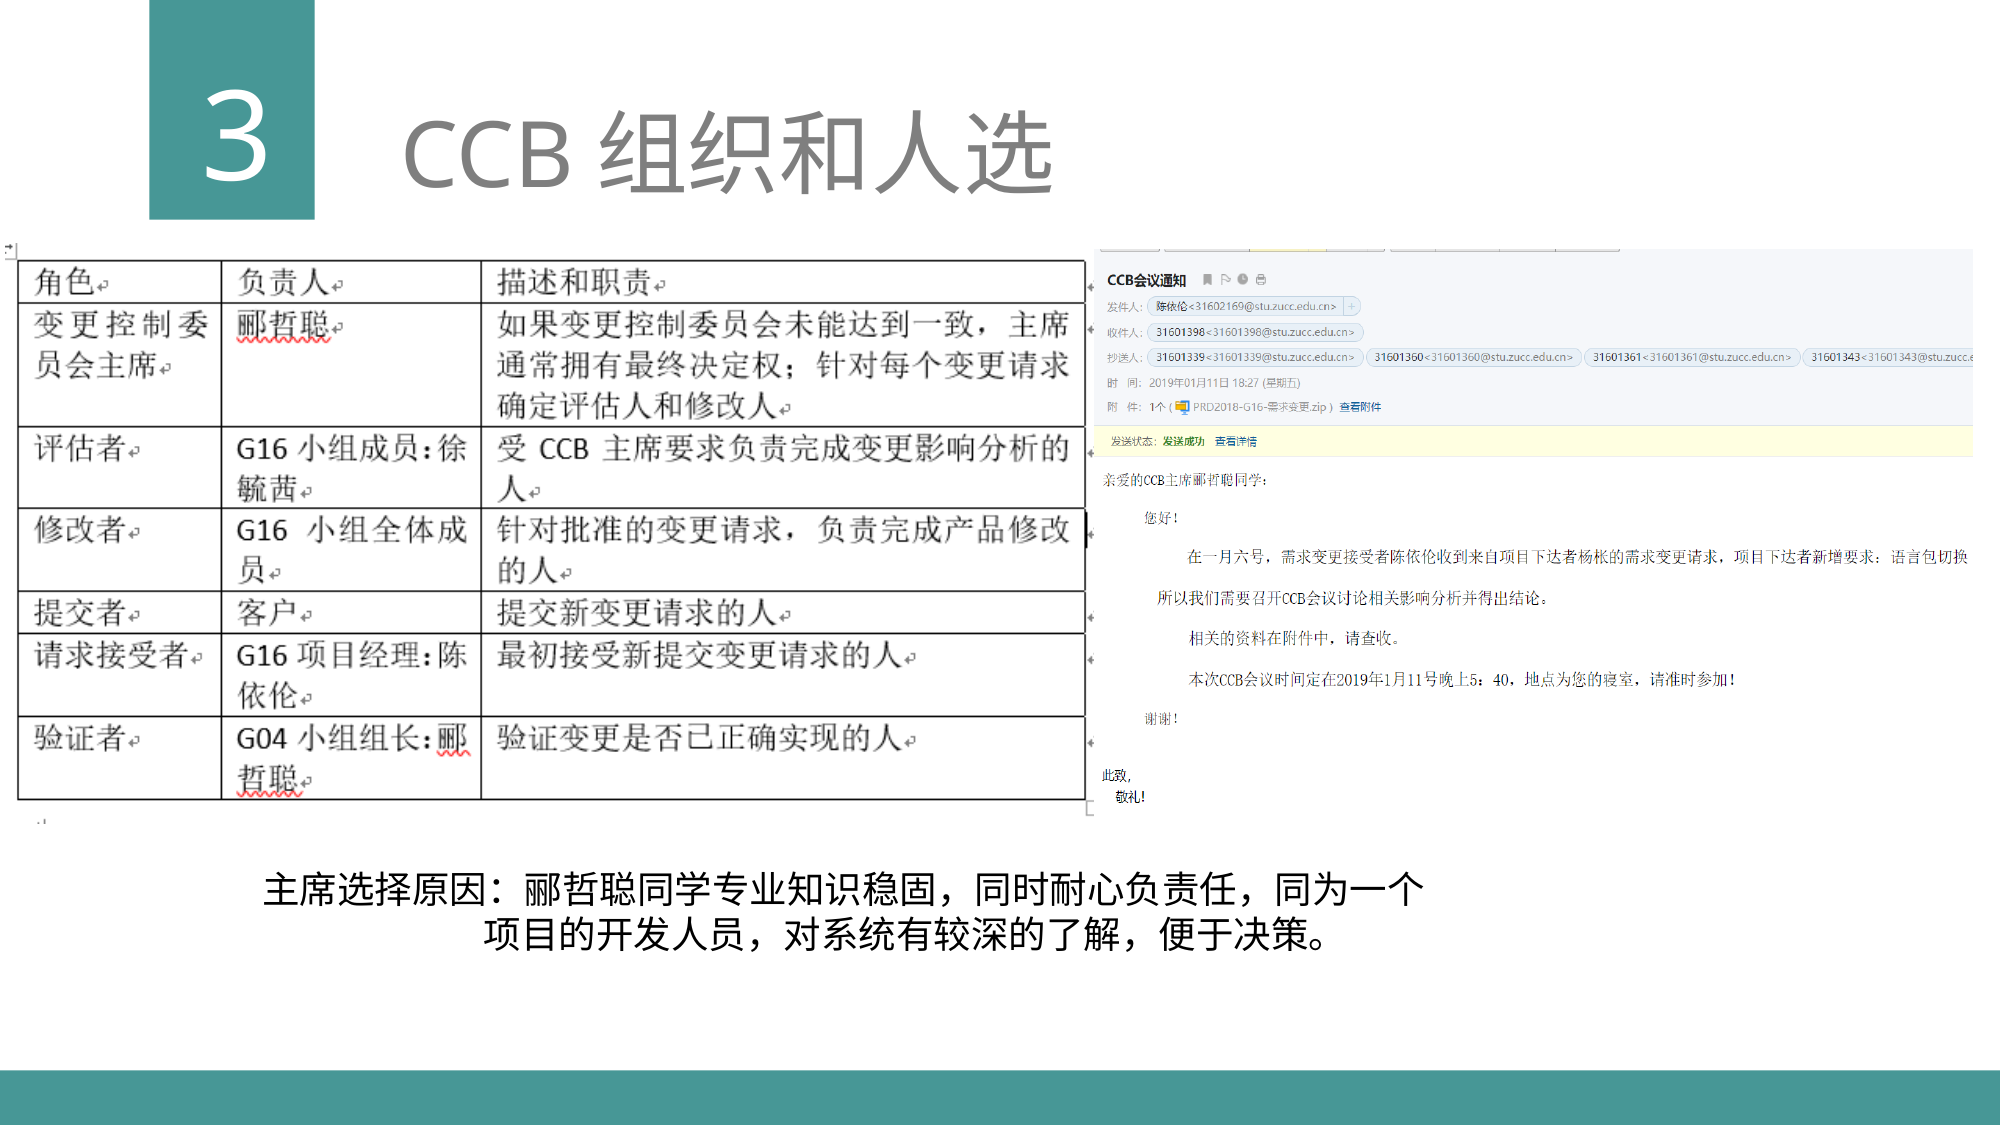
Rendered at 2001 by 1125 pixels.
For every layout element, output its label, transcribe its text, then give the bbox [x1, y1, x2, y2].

text_box CCB组织和人选 [385, 88, 1426, 214]
text_box 主席选择原因：郦哲聪同学专业知识稳固，同时耐心负责任，同为一个 项目的开发人员，对系统有较深的了解，便于决策。 [247, 858, 1539, 964]
text_box [149, 0, 315, 220]
text_box [0, 1070, 2000, 1125]
text_box 3 [154, 48, 320, 213]
picture [5, 243, 1974, 824]
